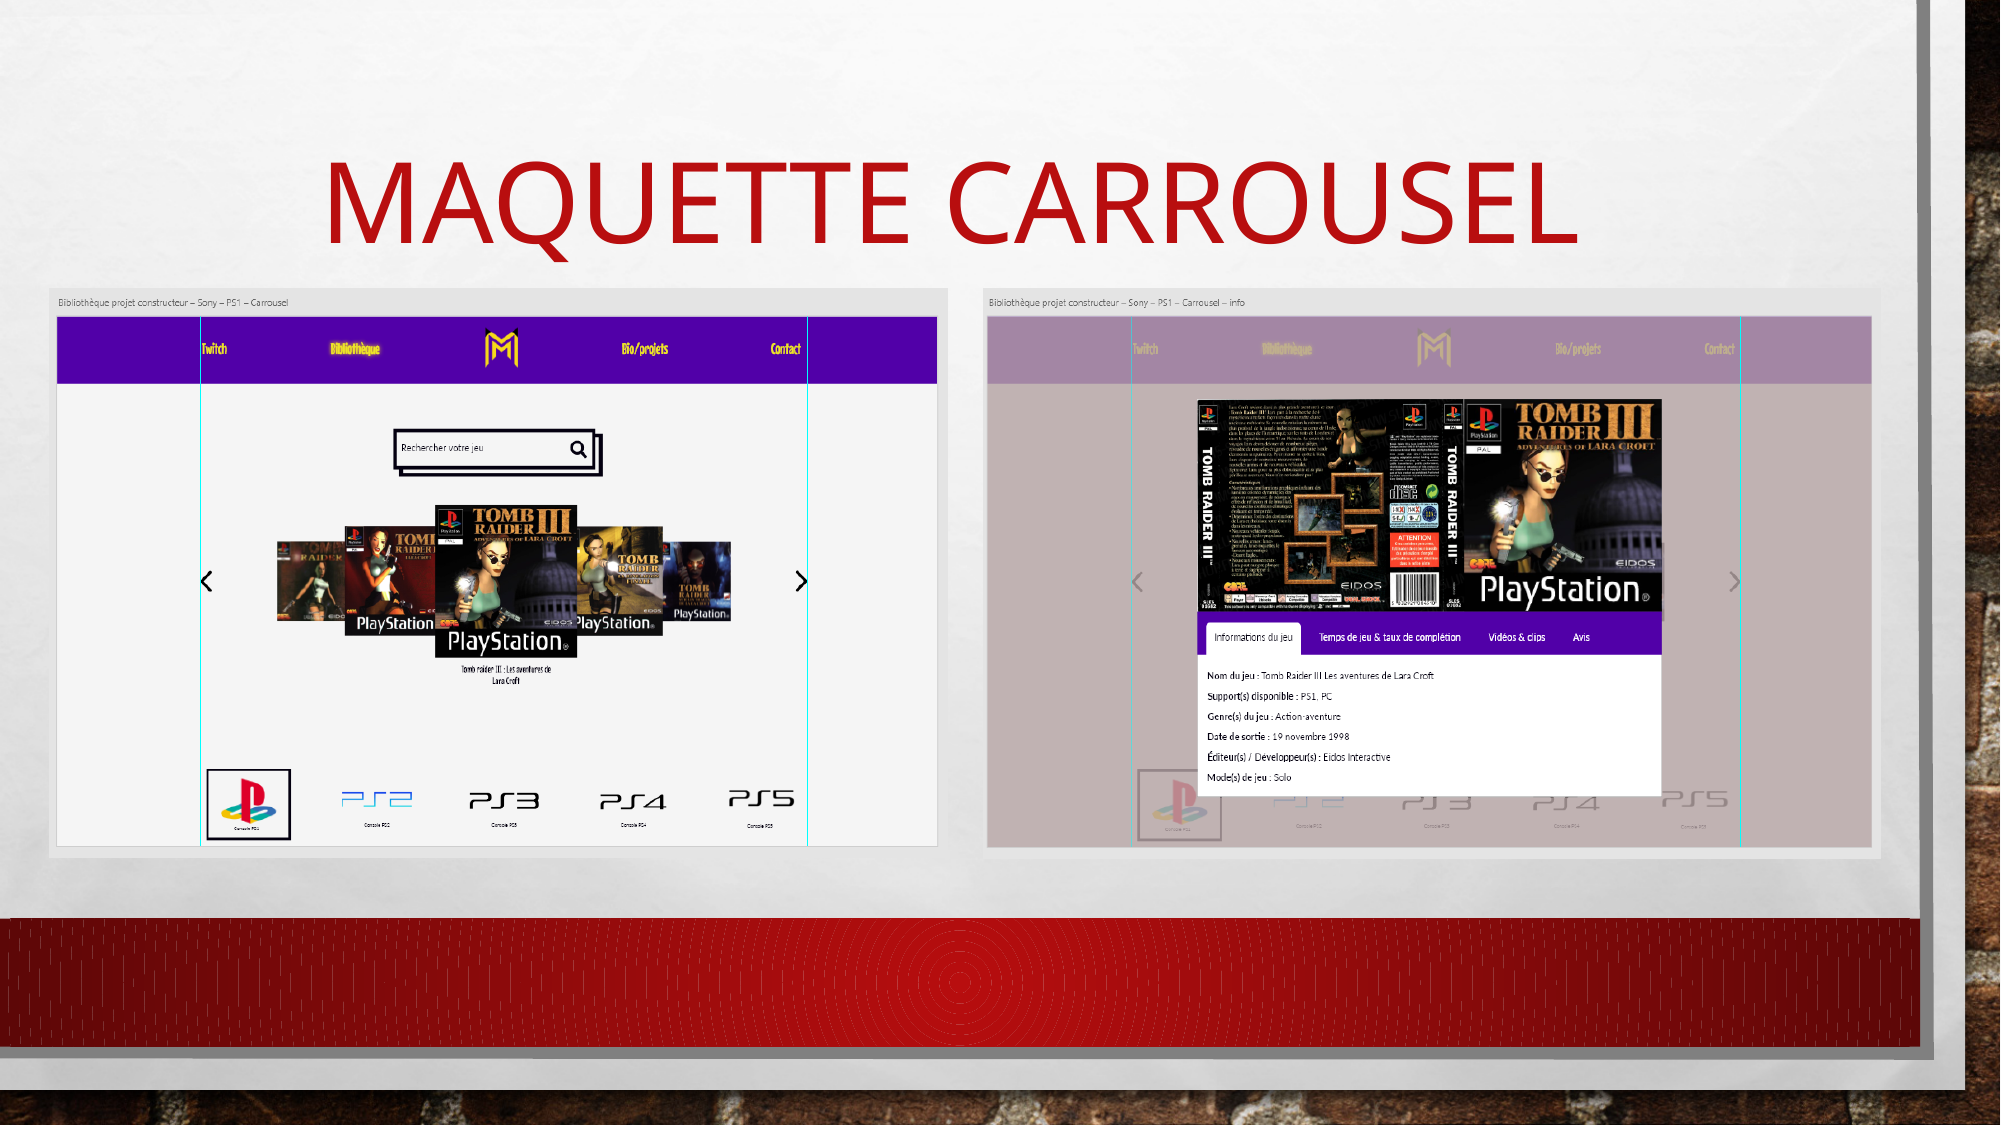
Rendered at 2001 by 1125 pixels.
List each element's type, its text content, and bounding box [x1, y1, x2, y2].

title Maquette carrousel [112, 112, 1818, 303]
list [983, 287, 1882, 859]
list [49, 287, 948, 858]
picture [0, 0, 2000, 1125]
